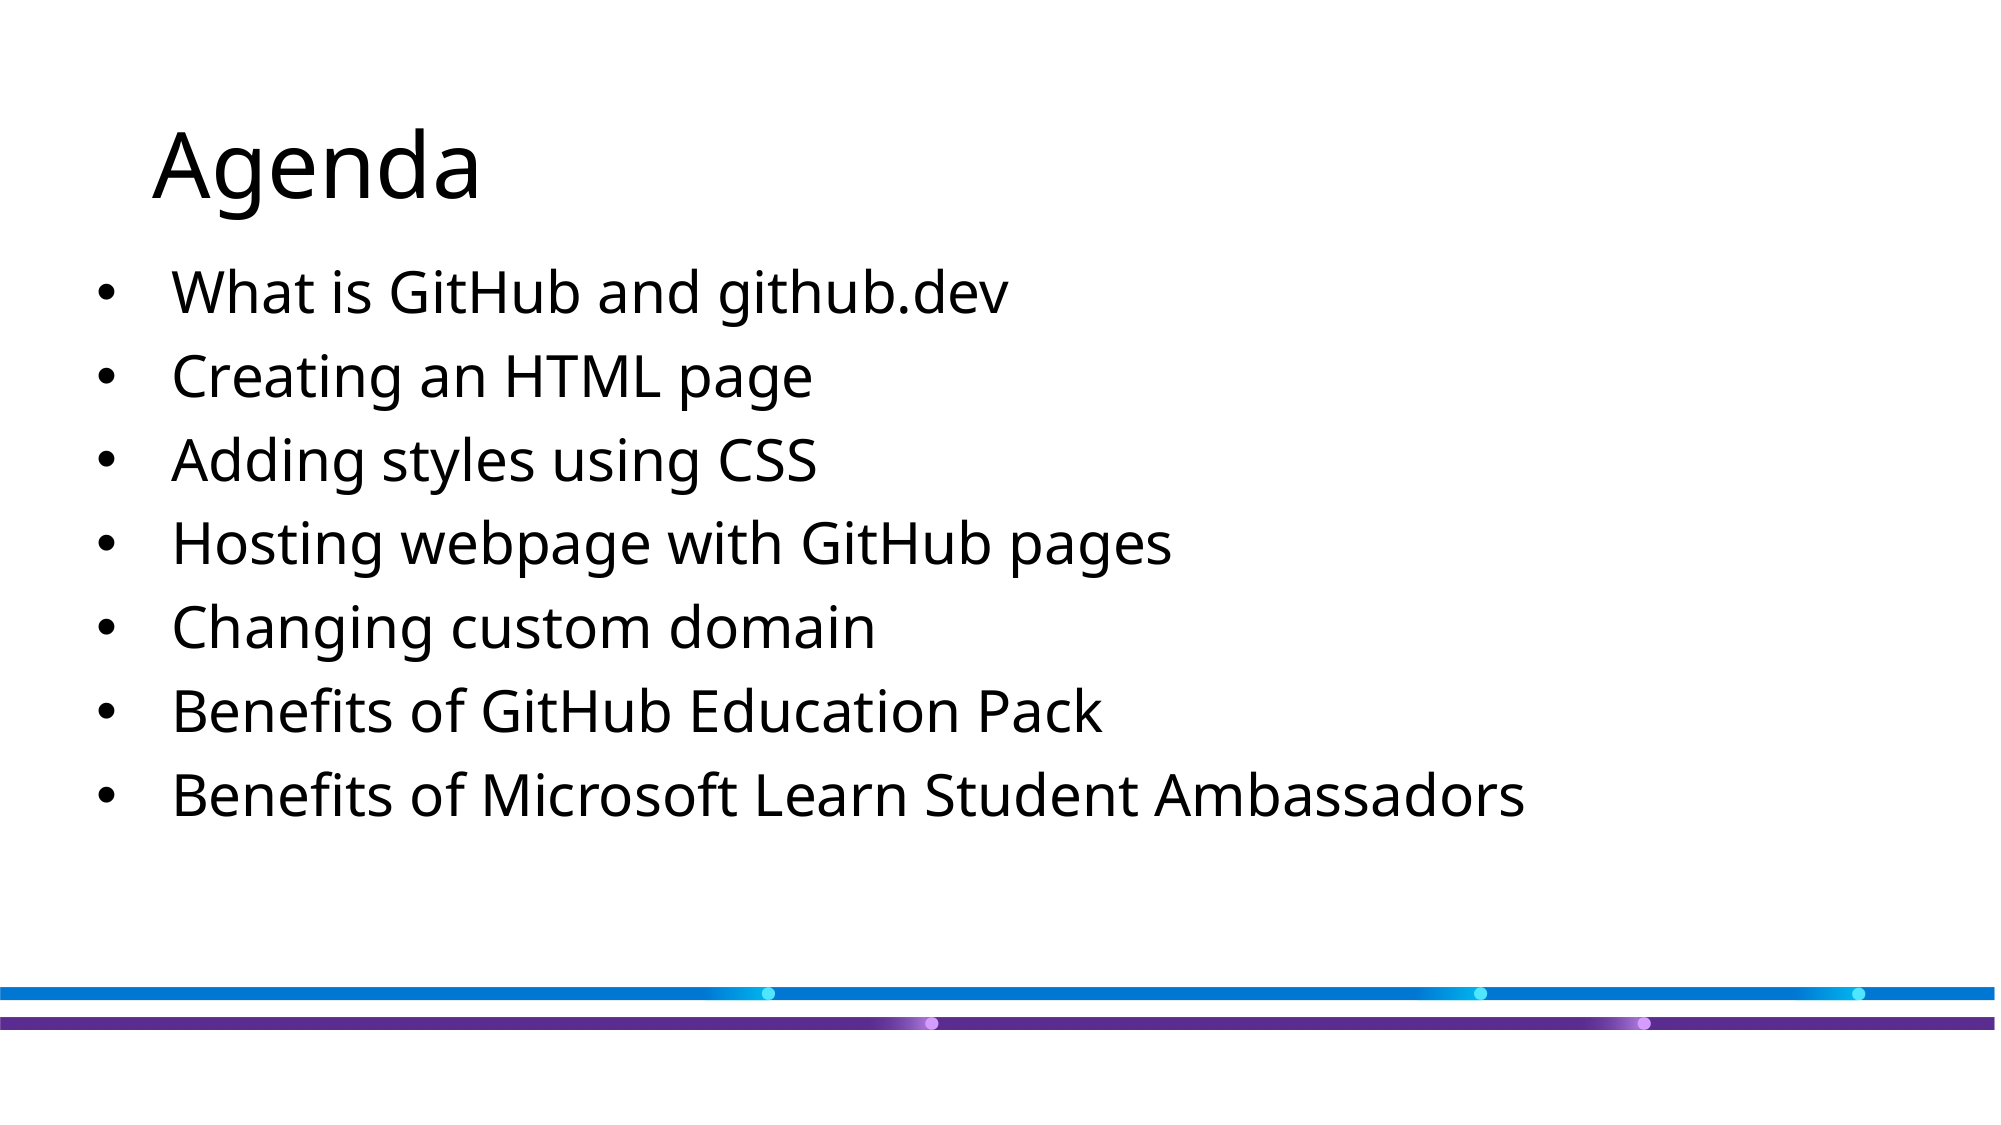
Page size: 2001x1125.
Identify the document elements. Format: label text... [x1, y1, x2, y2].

picture [0, 987, 2000, 1030]
title Agenda [137, 59, 1863, 263]
list What is GitHub and github.dev Creating an HTML page Adding styles using CSS Hosting webpage with GitHub pages Changing custom domain Benefits of GitHub Education Pack Benefits of Microsoft Learn Student Ambassadors [96, 263, 1904, 913]
